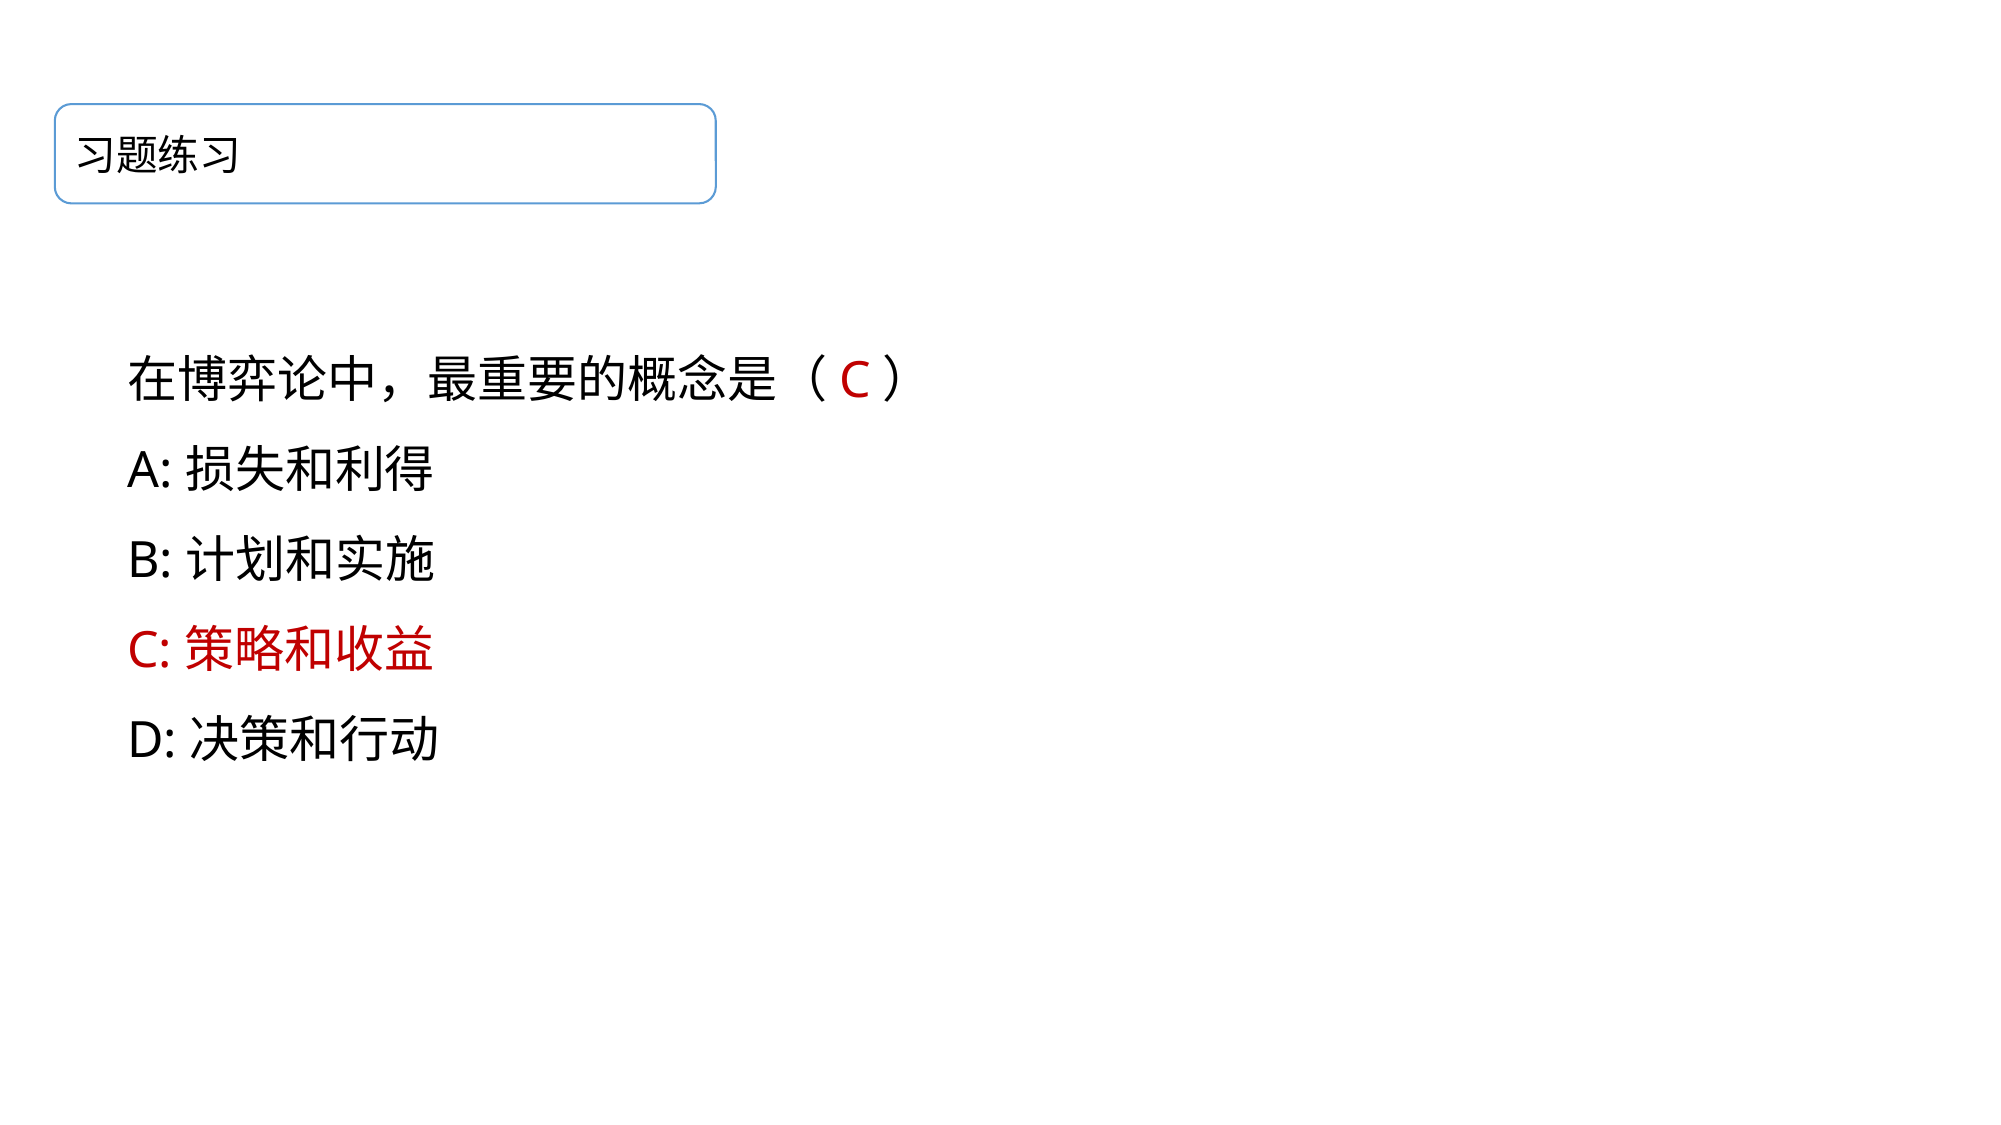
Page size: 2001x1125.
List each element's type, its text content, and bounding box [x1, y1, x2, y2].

text_box 在博弈论中，最重要的概念是（C） A:损失和利得 B:计划和实施 C:策略和收益 D:决策和行动 [112, 310, 1692, 776]
text_box 习题练习 [53, 103, 717, 205]
